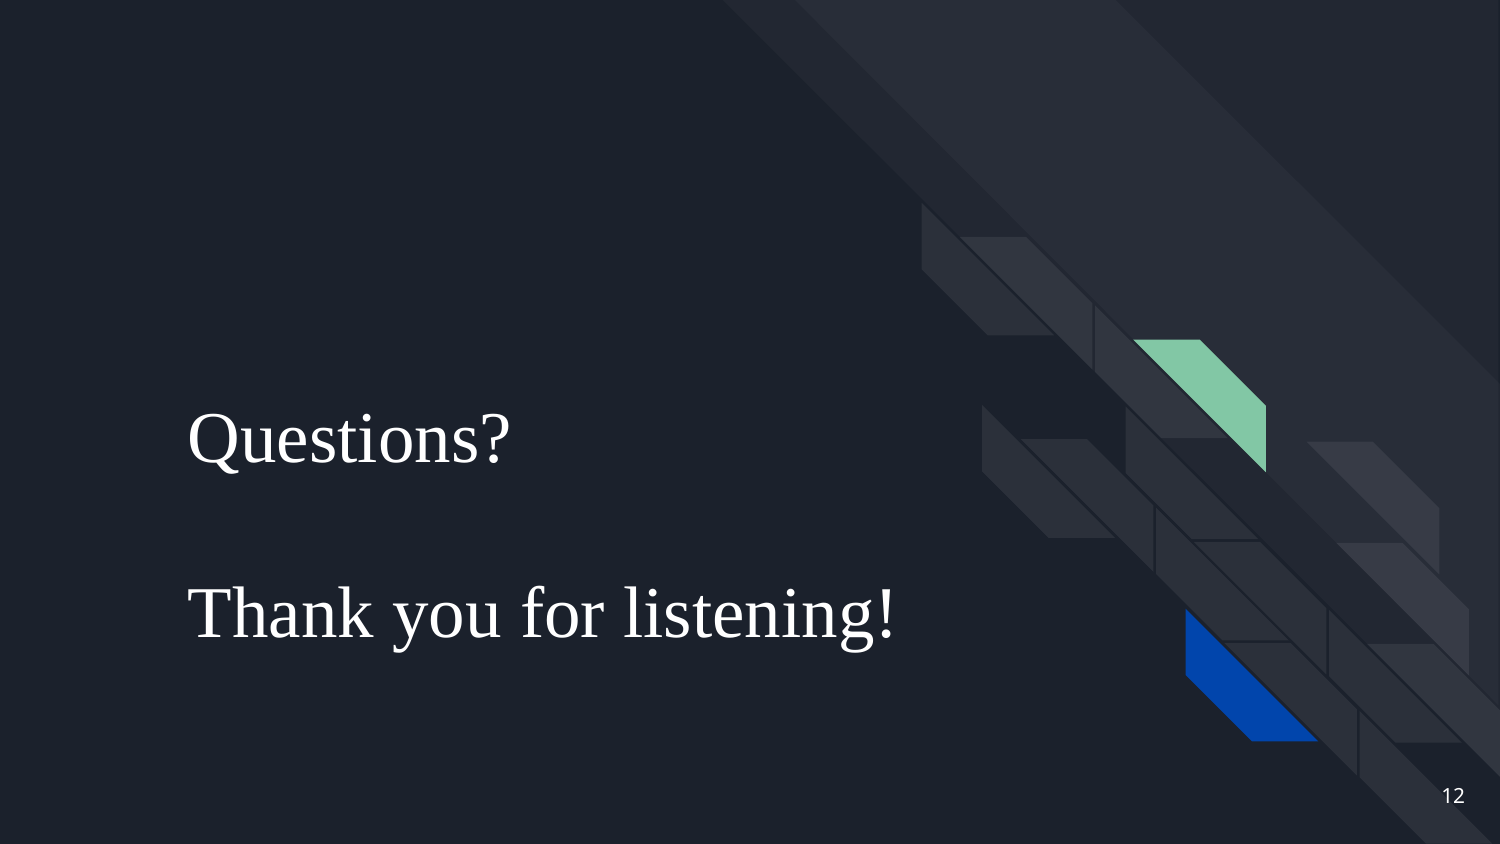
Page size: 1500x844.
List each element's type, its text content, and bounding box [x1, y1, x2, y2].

title Questions? Thank you for listening! [172, 374, 1328, 525]
slide_number ‹#› [1389, 764, 1480, 830]
